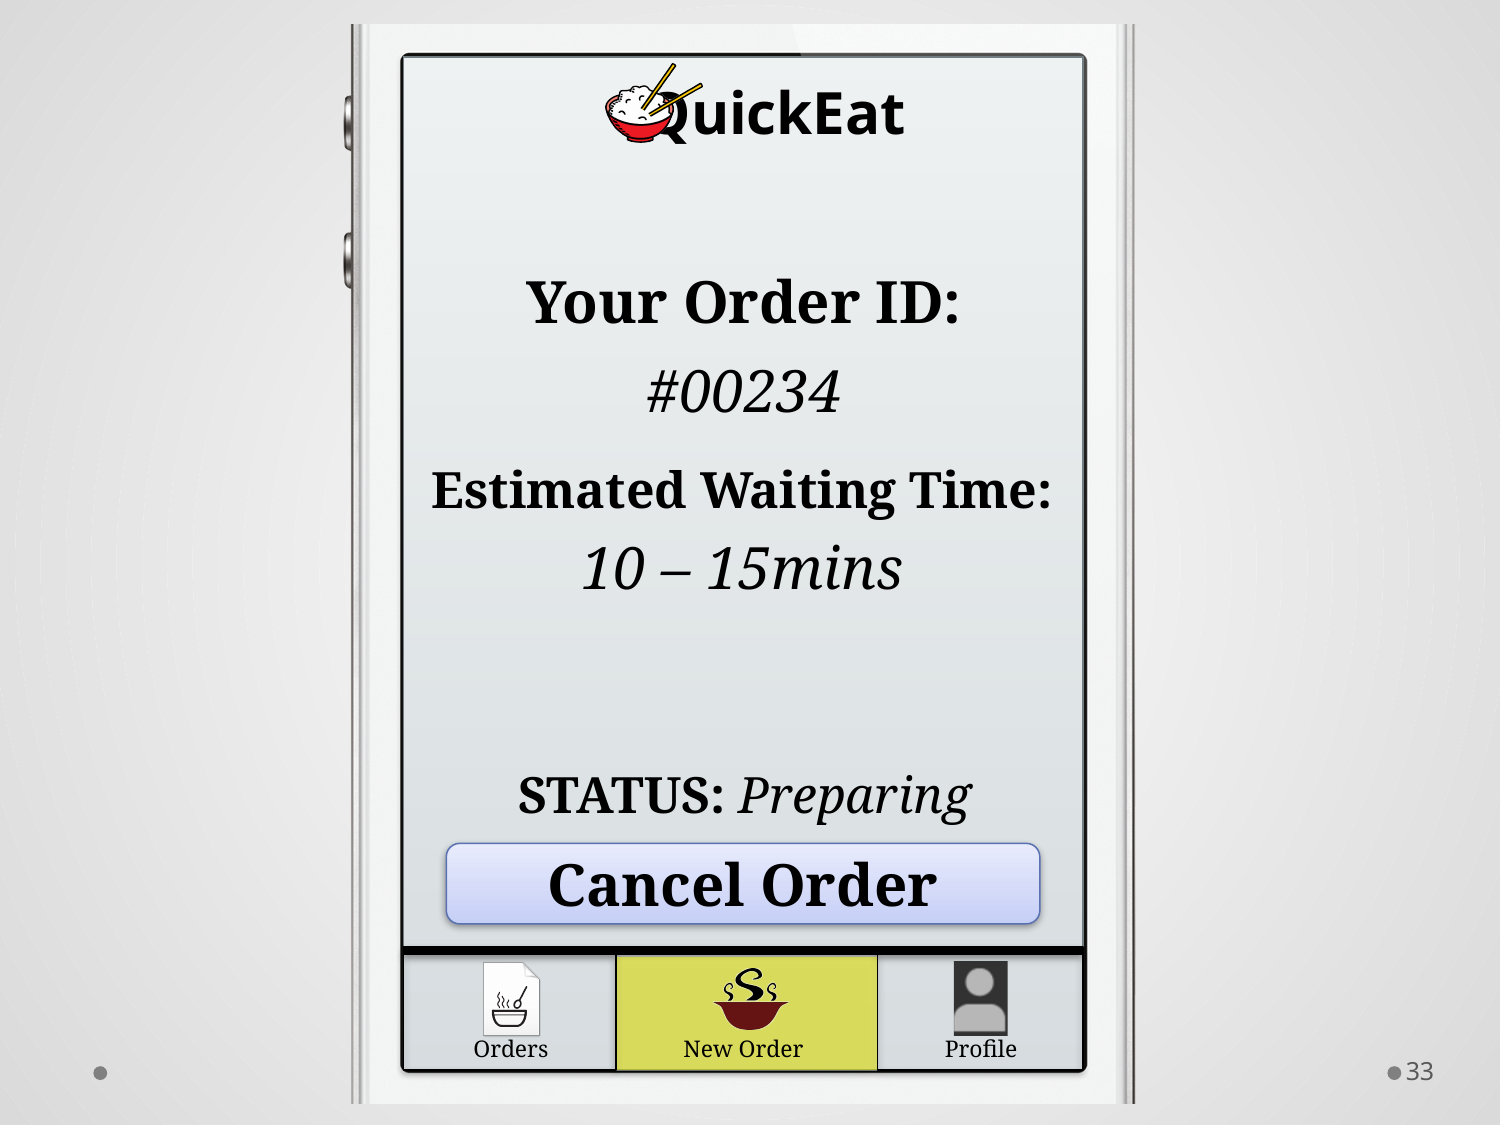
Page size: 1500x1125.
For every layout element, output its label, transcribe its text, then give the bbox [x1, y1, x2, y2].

picture [713, 967, 790, 1030]
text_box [306, 24, 1183, 1104]
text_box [605, 63, 938, 155]
slide_number 33 [1401, 1042, 1494, 1103]
picture [481, 961, 542, 1038]
picture [953, 960, 1008, 1036]
